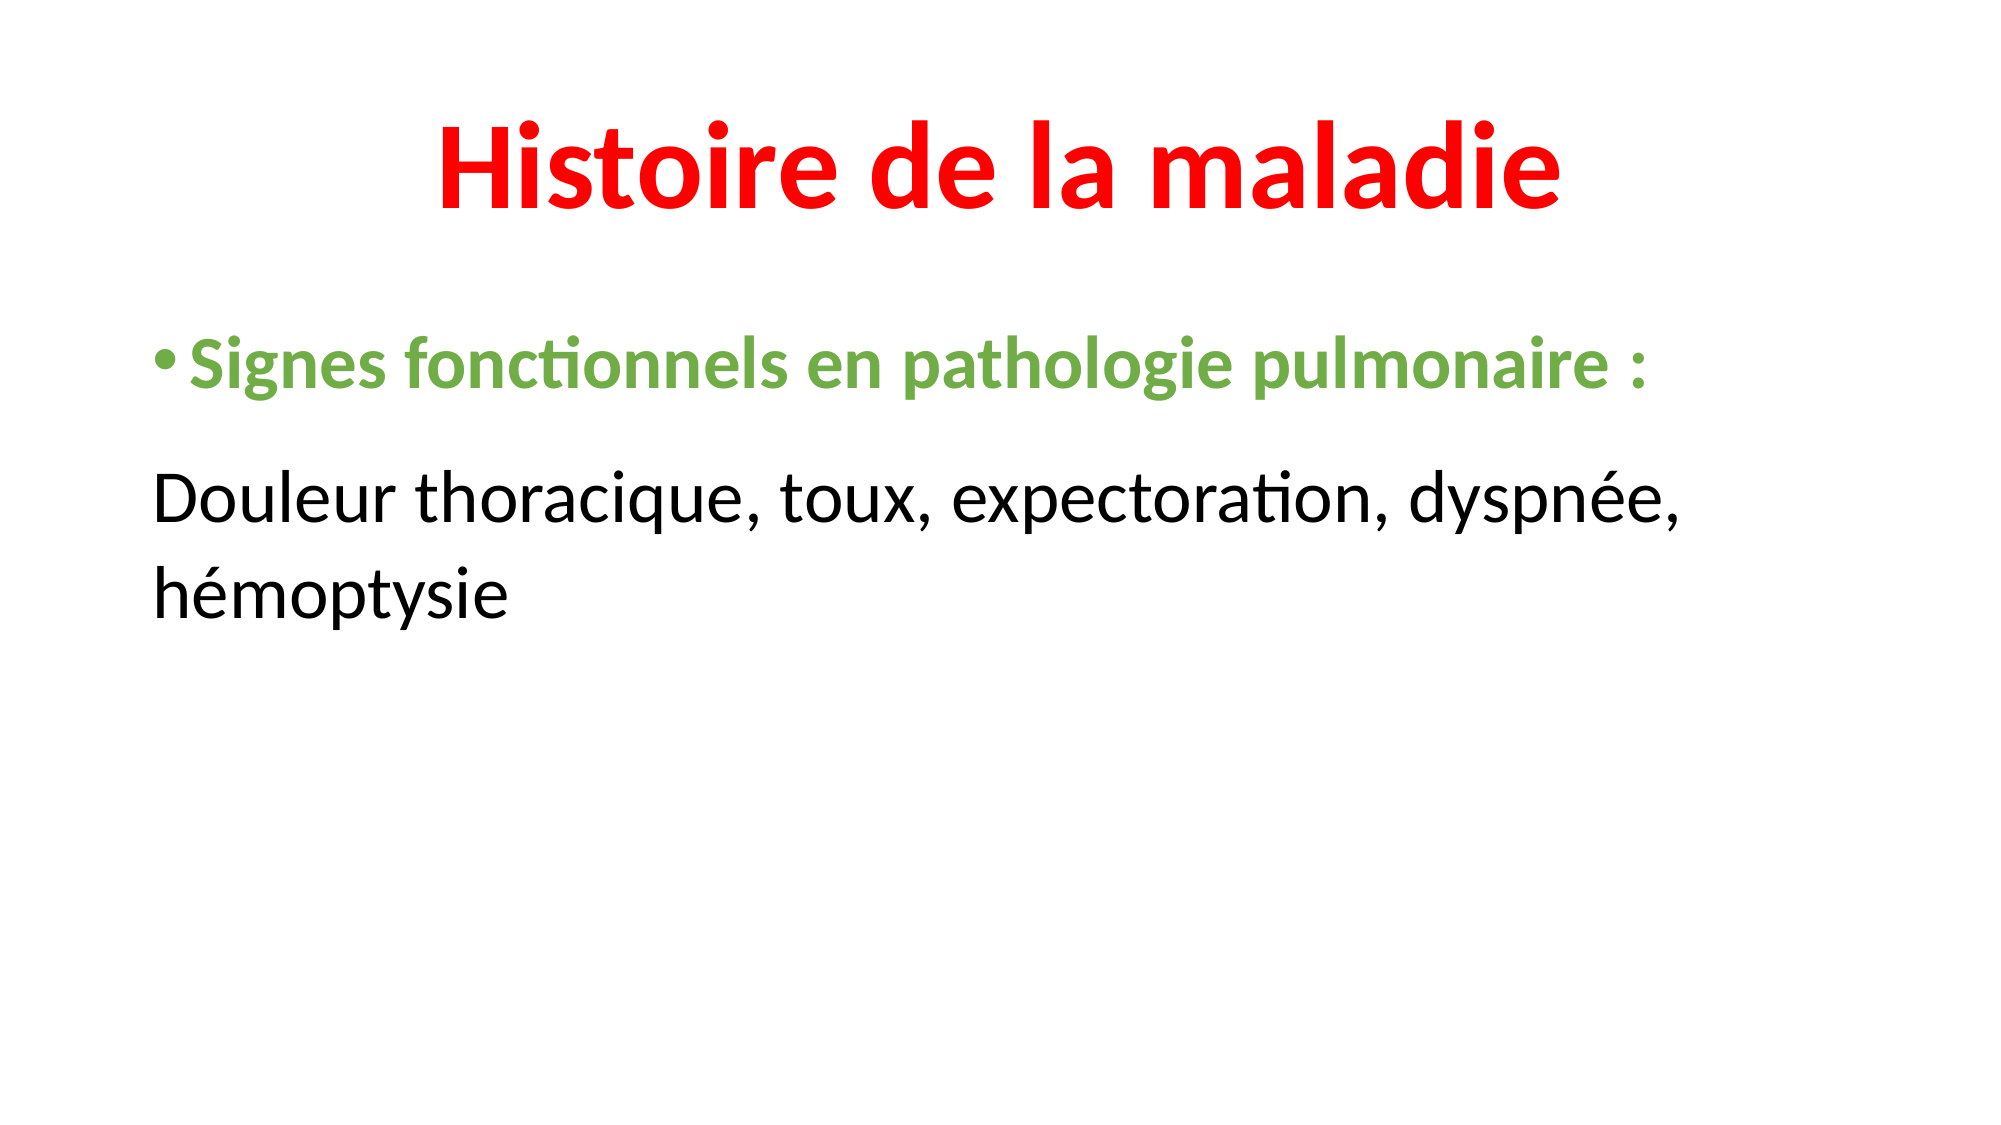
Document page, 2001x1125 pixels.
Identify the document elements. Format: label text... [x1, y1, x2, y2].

title Histoire de la maladie [137, 59, 1863, 278]
list Signes fonctionnels en pathologie pulmonaire : Douleur thoracique, toux, expectoration, dyspnée, hémoptysie [137, 299, 1863, 1014]
